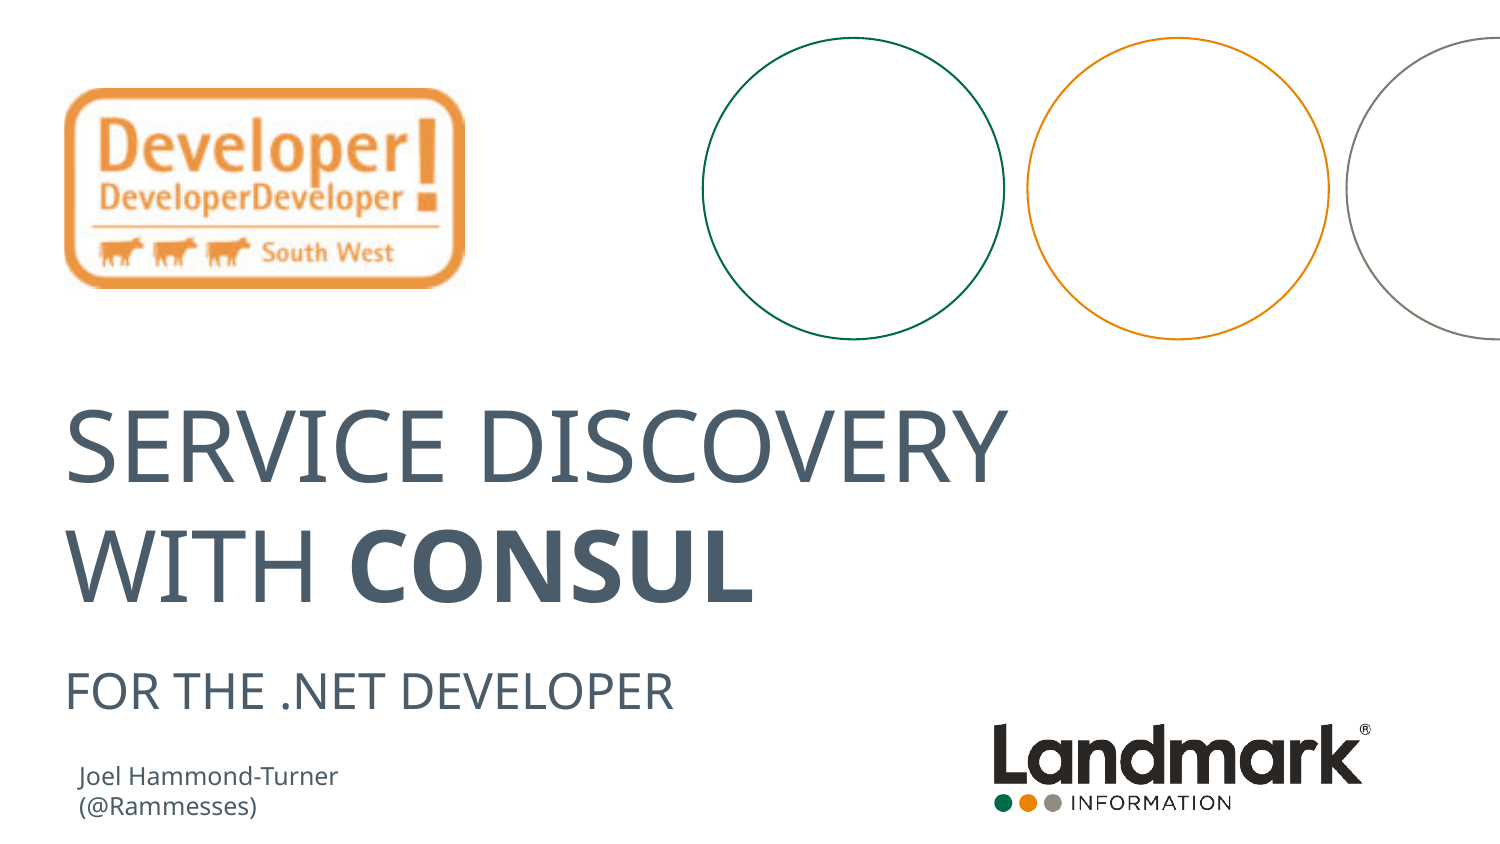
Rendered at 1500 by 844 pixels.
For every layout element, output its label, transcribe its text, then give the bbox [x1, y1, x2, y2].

picture [64, 88, 465, 289]
picture [962, 728, 1394, 844]
list Joel Hammond-Turner (@Rammesses) [64, 752, 378, 783]
subtitle For the .Net Developer [64, 654, 1433, 728]
title Service Discovery with Consul [64, 382, 1432, 627]
